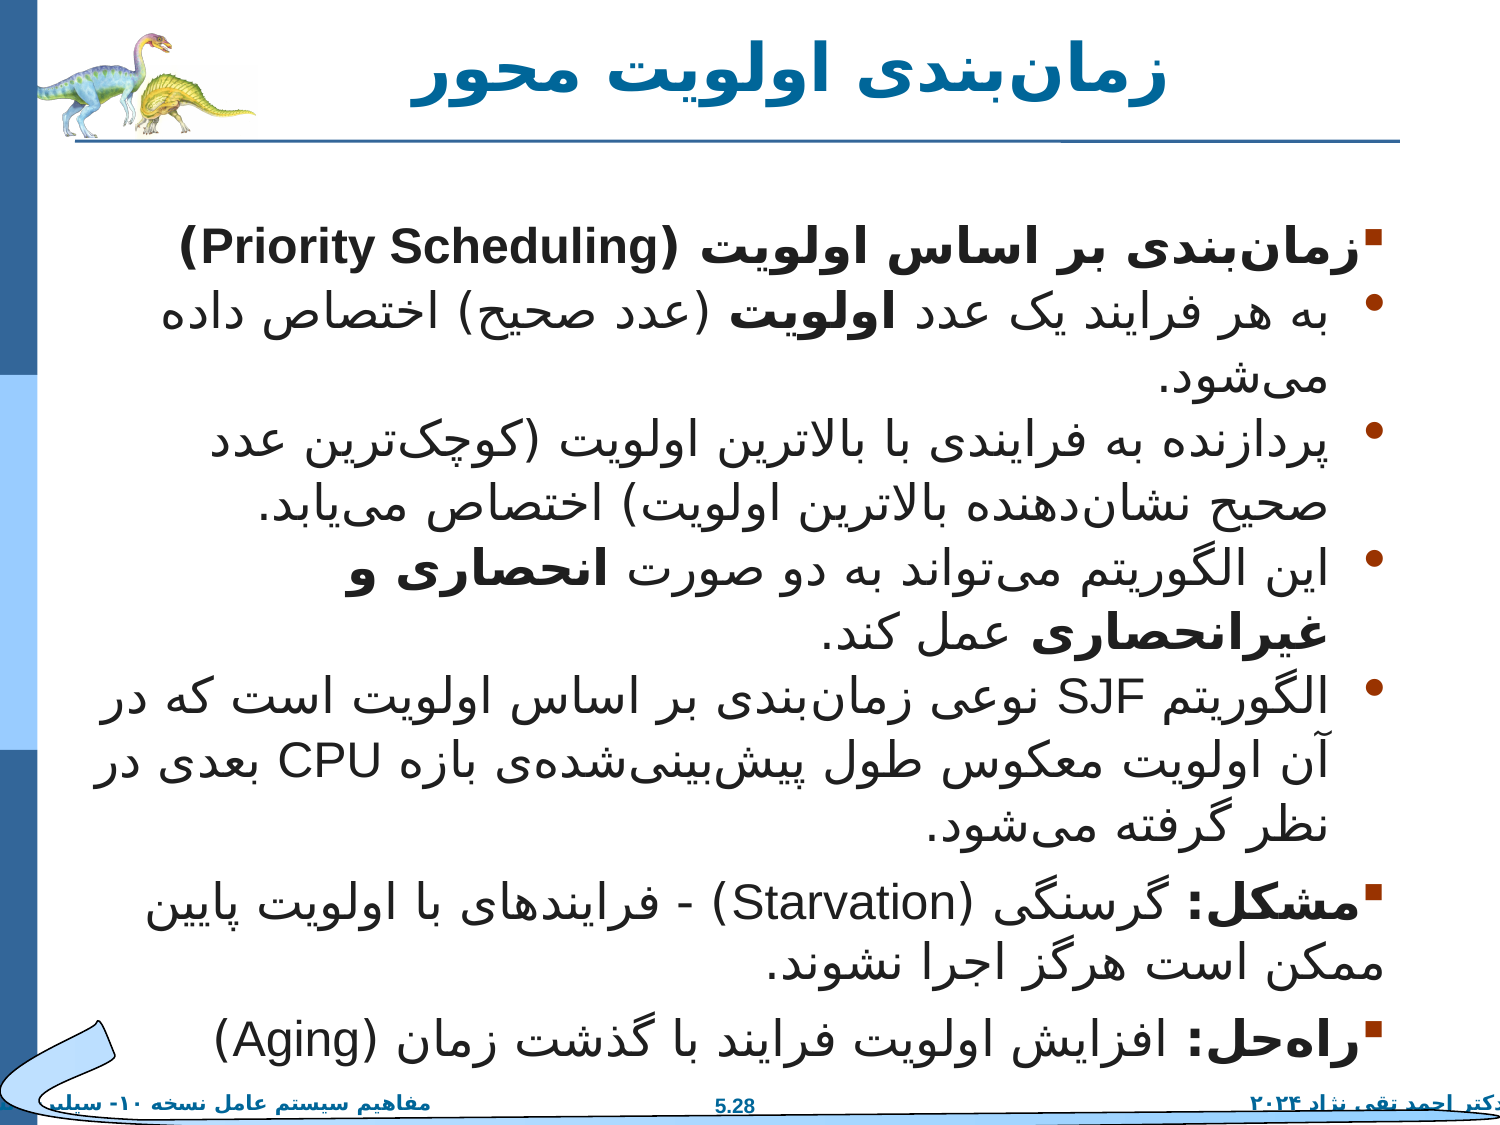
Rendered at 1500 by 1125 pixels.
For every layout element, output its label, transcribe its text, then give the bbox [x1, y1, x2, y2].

list زمان‌بندی بر اساس اولویت (Priority Scheduling) به هر فرایند یک عدد اولویت (عدد صحیح) اختصاص داده می‌شود. پردازنده به فرایندی با بالاترین اولویت (کوچک‌ترین عدد صحیح نشان‌دهنده بالاترین اولویت) اختصاص می‌یابد. این الگوریتم می‌تواند به دو صورت انحصاری و غیرانحصاری عمل کند. الگوریتم SJF نوعی زمان‌بندی بر اساس اولویت است که در آن اولویت معکوس طول پیش‌بینی‌شده‌ی بازه CPU بعدی در نظر گرفته می‌شود. مشکل: گرسنگی (Starvation) - فرایندهای با اولویت پایین ممکن است هرگز اجرا نشوند. راه‌حل: افزایش اولویت فرایند با گذشت زمان (Aging) [64, 202, 1402, 946]
picture [38, 20, 258, 151]
title زمان‌بندی اولویت محور [158, 18, 1425, 113]
